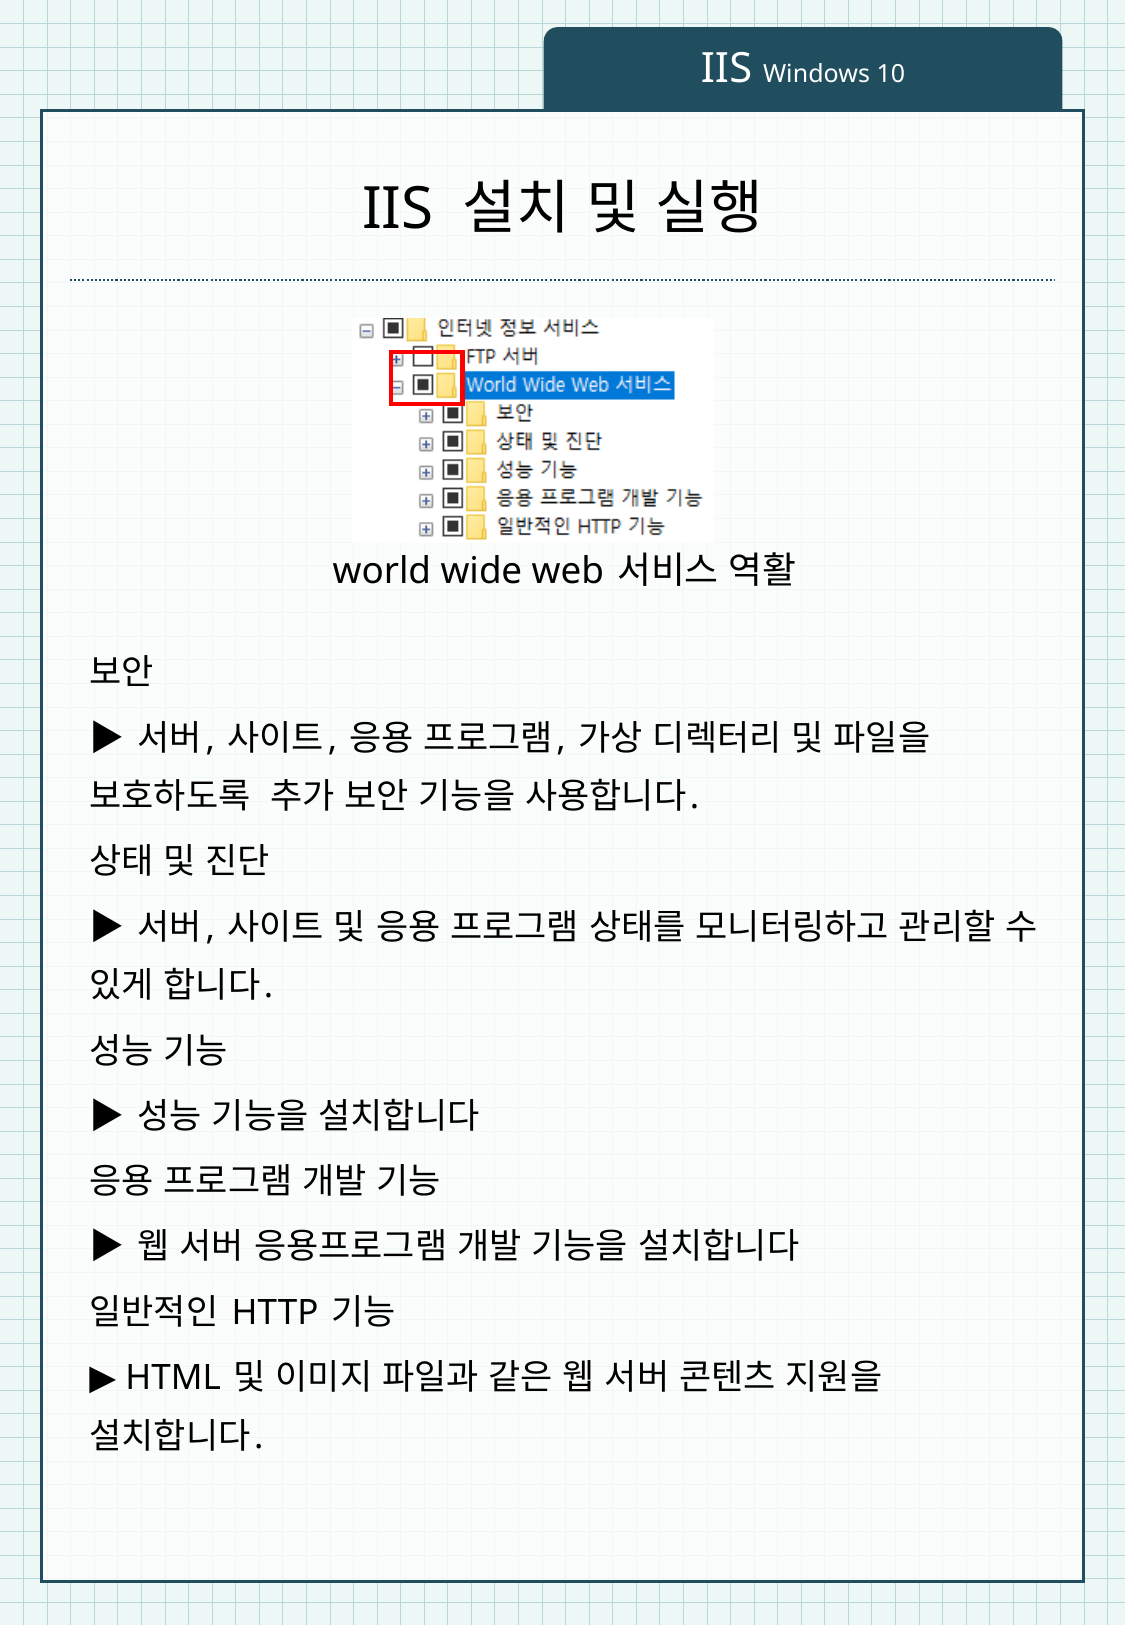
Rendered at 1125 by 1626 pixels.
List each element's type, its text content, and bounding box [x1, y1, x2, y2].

text_box [41, 109, 1084, 1582]
picture [352, 318, 714, 543]
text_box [543, 27, 1063, 111]
title IIS 설치 및 실행 [77, 152, 1048, 267]
list world wide web 서비스 역활 보안 ▶ 서버, 사이트, 응용 프로그램, 가상 디렉터리 및 파일을 보호하도록 추가 보안 기능을 사용합니다. 상태 및 진단 ▶ 서버, 사이트 및 응용 프로그램 상태를 모니터링하고 관리할 수 있게 합니다. 성능 기능 ▶ 성능 기능을 설치합니다 응용 프로그램 개발 기능 ▶ 웹 서버 응용프로그램 개발 기능을 설치합니다 일반적인 HTTP 기능 ▶ HTML 및 이미지 파일과 같은 웹 서버 콘텐츠 지원을 설치합니다. [74, 326, 1055, 1478]
